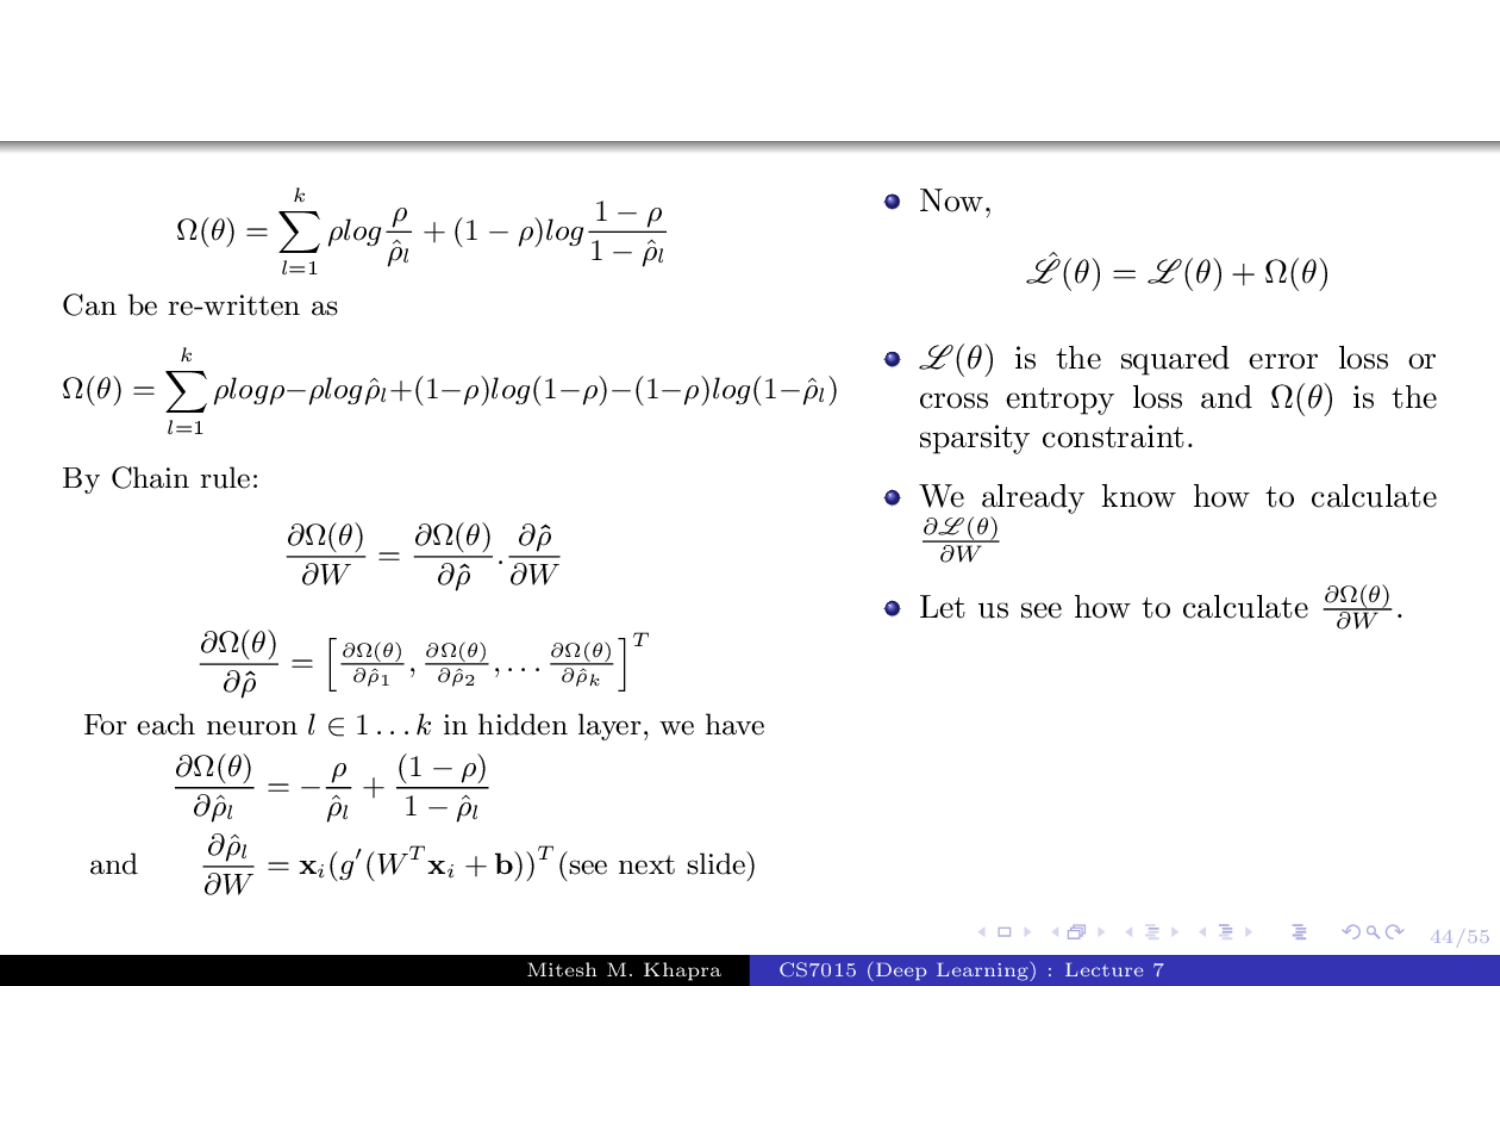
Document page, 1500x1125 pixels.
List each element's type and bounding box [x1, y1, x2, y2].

picture [0, 141, 1500, 986]
